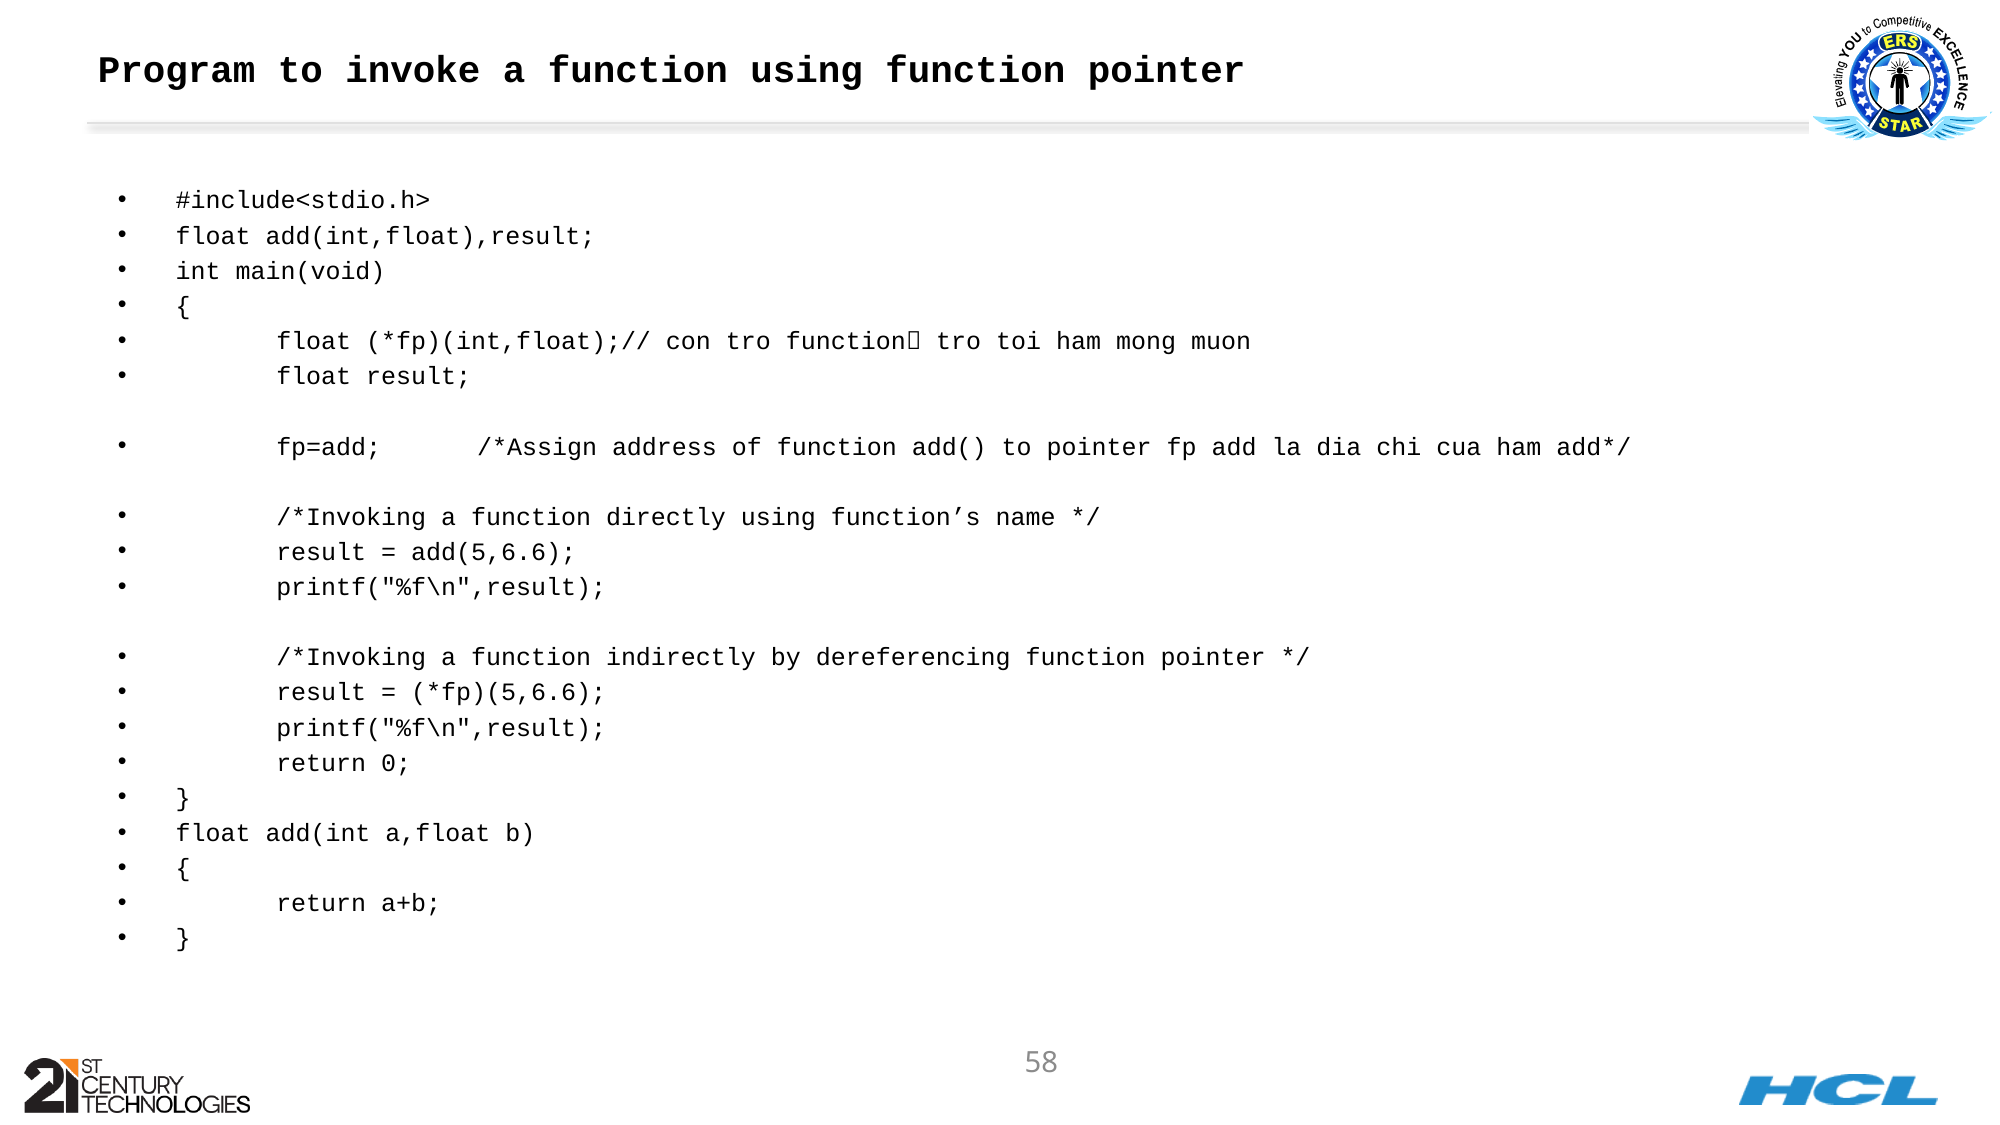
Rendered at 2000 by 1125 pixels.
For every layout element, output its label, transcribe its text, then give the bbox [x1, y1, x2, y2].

list #include<stdio.h> float add(int,float),result; int main(void) { float (*fp)(int,float);// con tro function tro toi ham mong muon float result; fp=add; /*Assign address of function add() to pointer fp add la dia chi cua ham add*/ /*Invoking a function directly using function’s name */ result = add(5,6.6); printf("%f\n",result); /*Invoking a function indirectly by dereferencing function pointer */ result = (*fp)(5,6.6); printf("%f\n",result); return 0; } float add(int a,float b) { return a+b; } [99, 174, 1900, 970]
picture [24, 1058, 250, 1113]
picture [1739, 1074, 1938, 1105]
title Program to invoke a function using function pointer [97, 28, 1638, 107]
slide_number 58 [808, 1033, 1275, 1094]
picture [1809, 10, 2000, 144]
